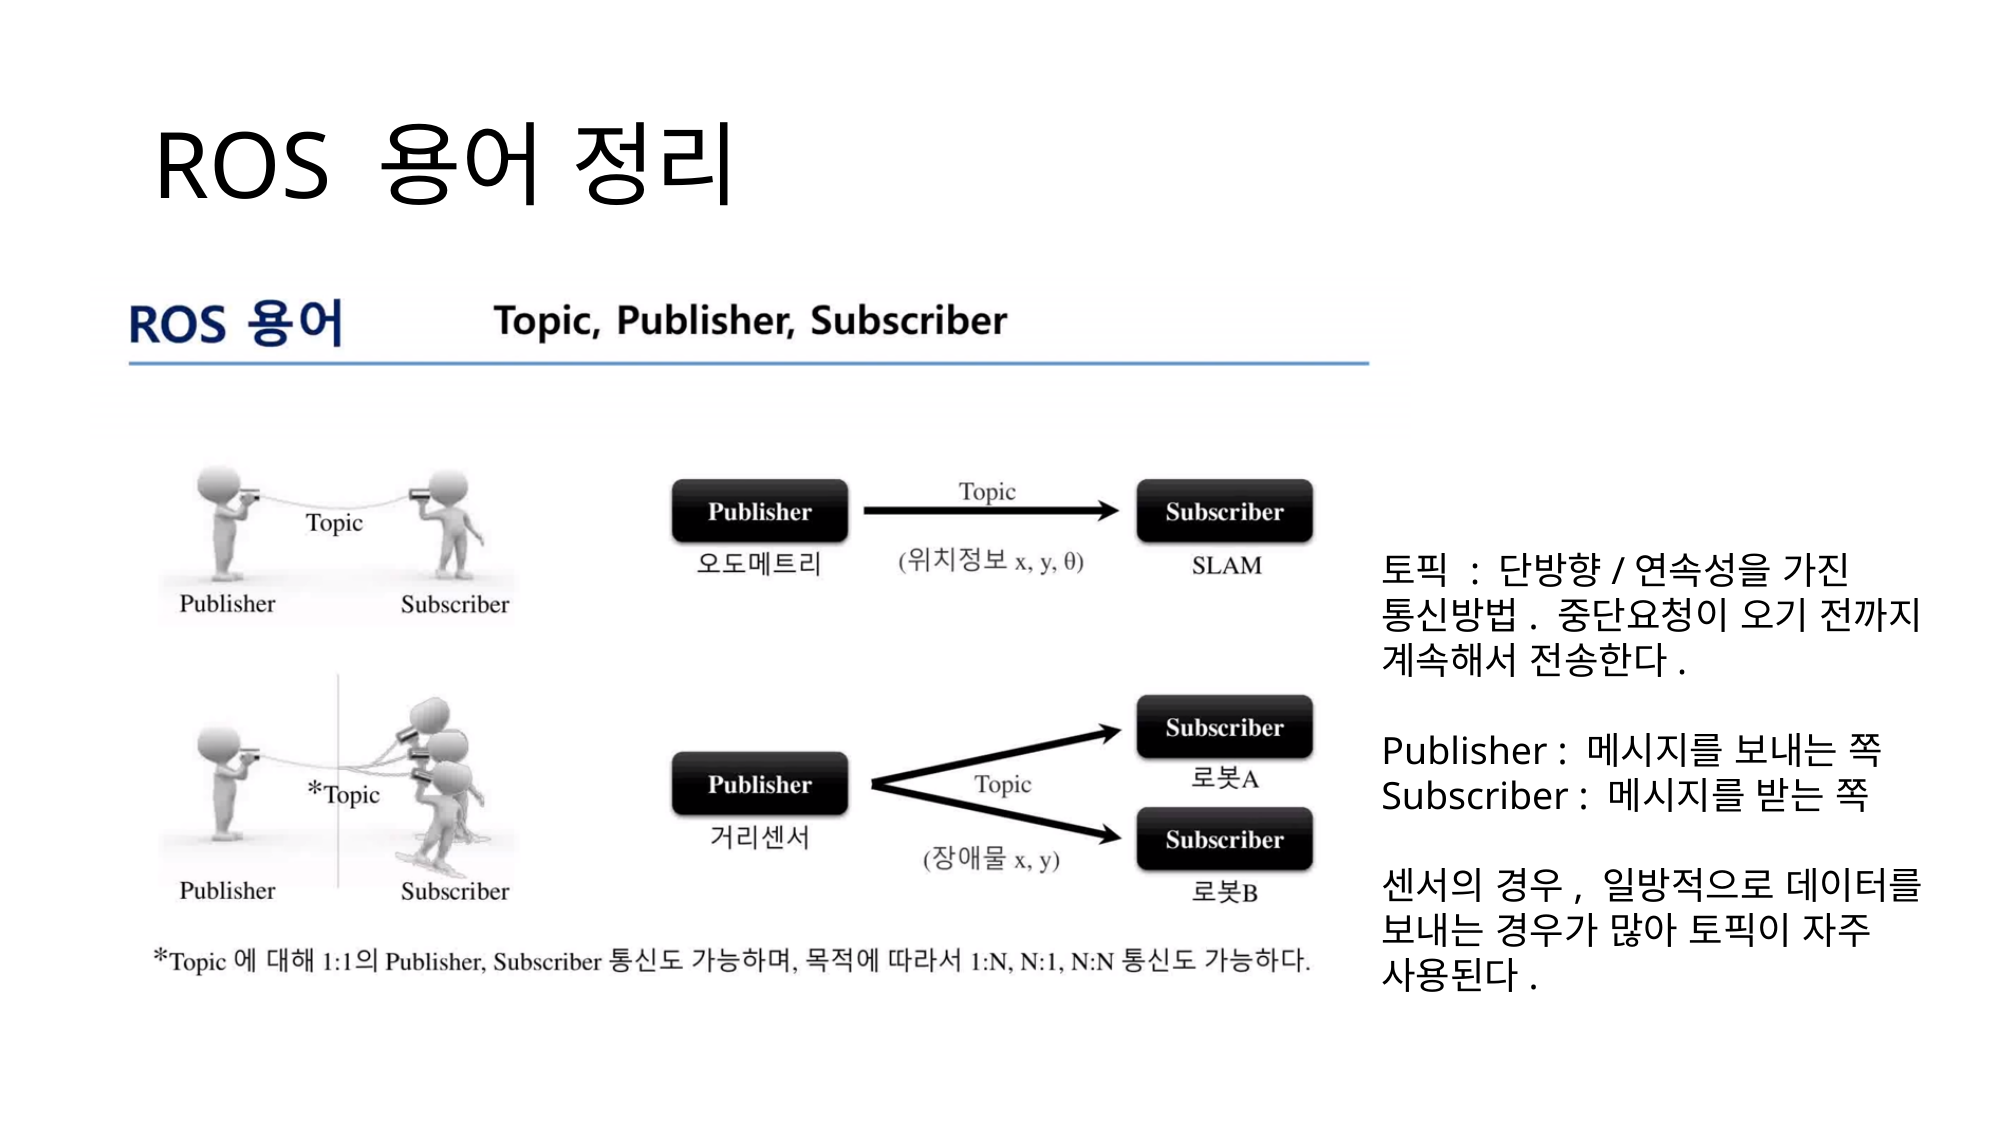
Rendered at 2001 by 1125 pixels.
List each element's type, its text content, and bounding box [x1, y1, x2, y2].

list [90, 277, 1411, 992]
title ROS 용어 정리 [137, 59, 1863, 278]
text_box 토픽 : 단방향/연속성을 가진 통신방법. 중단요청이 오기 전까지 계속해서 전송한다. Publisher : 메시지를 보내는 쪽 Subscriber : 메시지를 받는 쪽 센서의 경우, 일방적으로 데이터를 보내는 경우가 많아 토픽이 자주 사용된다. [1366, 539, 1943, 1005]
